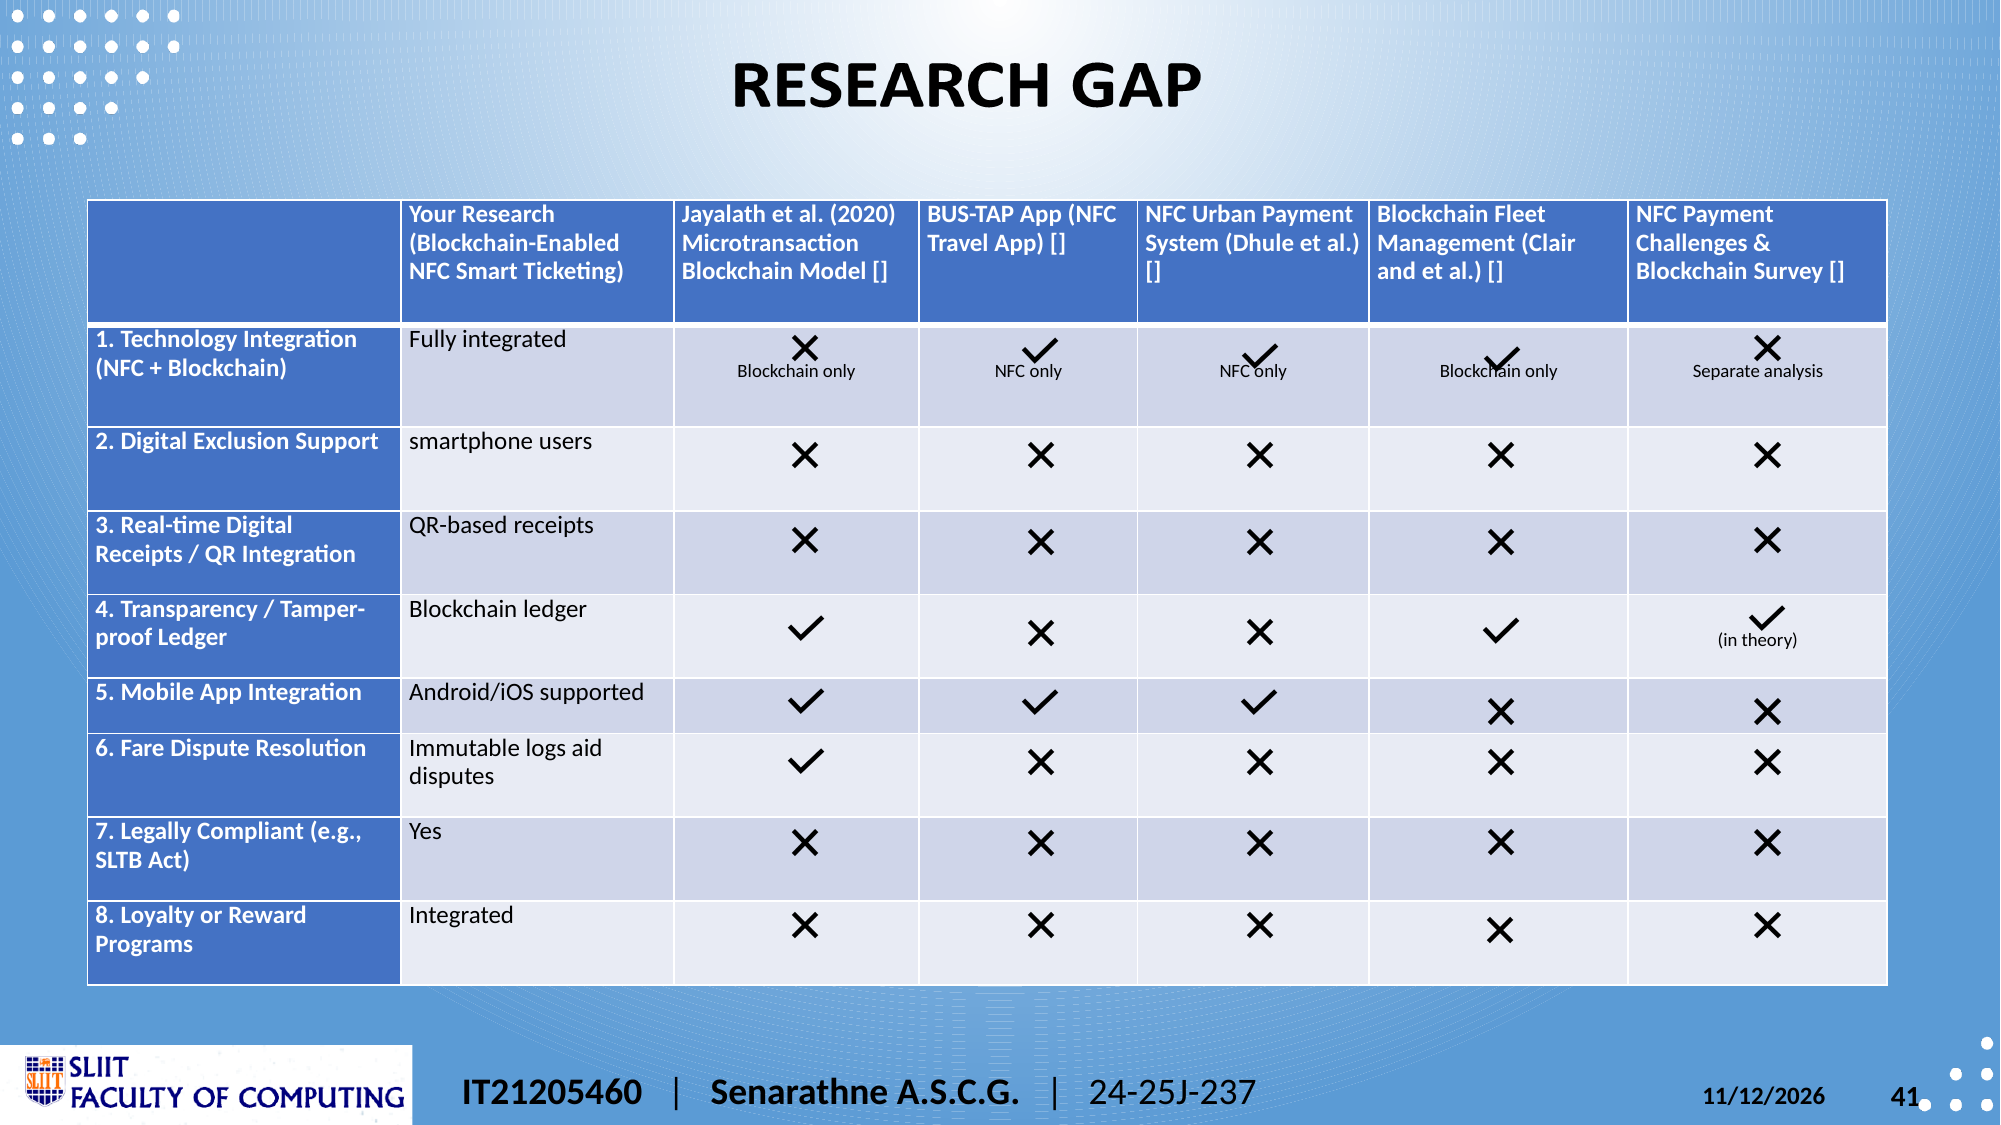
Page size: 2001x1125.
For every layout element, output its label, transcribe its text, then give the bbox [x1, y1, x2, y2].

picture [0, 1045, 413, 1125]
table_cell [1629, 902, 1886, 984]
table_cell [1138, 902, 1368, 984]
table_cell [920, 902, 1137, 984]
table_cell Integrated [402, 902, 673, 984]
picture [1748, 599, 1786, 638]
table_cell 1. Technology Integration (NFC + Blockchain) [88, 328, 400, 426]
table_cell [1138, 428, 1368, 510]
picture [1483, 693, 1519, 730]
picture [1023, 524, 1059, 560]
table_cell [920, 818, 1137, 900]
picture [1749, 437, 1786, 473]
table_header [88, 201, 400, 322]
text_box [1887, 1036, 2000, 1125]
picture [684, 22, 2000, 238]
table_cell [920, 734, 1137, 816]
picture [1749, 522, 1786, 558]
picture [1242, 524, 1278, 560]
table_cell [920, 595, 1137, 677]
table_cell [675, 428, 918, 510]
table_cell 2. Digital Exclusion Support [88, 428, 400, 510]
picture [1749, 744, 1786, 780]
picture [787, 907, 823, 943]
table_cell [920, 428, 1137, 510]
picture [1242, 744, 1278, 780]
picture [1240, 683, 1278, 721]
table_header NFC Urban Payment System (Dhule et al.) [] [1138, 238, 1368, 322]
picture [1242, 907, 1278, 943]
picture [787, 437, 823, 473]
picture [1023, 615, 1059, 651]
table_cell Blockchain only [675, 328, 918, 426]
picture [1242, 614, 1278, 650]
picture [1483, 524, 1519, 560]
table_header BUS-TAP App (NFC Travel App) [] [920, 238, 1137, 322]
table_header Blockchain Fleet Management (Clair and et al.) [] [1370, 238, 1627, 322]
table_cell [1138, 818, 1368, 900]
table_header NFC Payment Challenges & Blockchain Survey [] [1629, 238, 1886, 322]
table_cell [1370, 595, 1627, 677]
table_cell 8. Loyalty or Reward Programs [88, 902, 400, 984]
picture [1483, 437, 1519, 473]
picture [1483, 744, 1519, 780]
table_cell [1370, 902, 1627, 984]
picture [1242, 437, 1278, 473]
table_cell [1370, 428, 1627, 510]
table_cell [1629, 679, 1886, 733]
picture [1483, 824, 1519, 860]
picture [787, 609, 825, 647]
picture [787, 824, 823, 861]
table_cell Blockchain ledger [402, 595, 673, 677]
picture [787, 742, 825, 780]
picture [787, 682, 825, 720]
table_cell [675, 734, 918, 816]
text_box [0, 0, 180, 145]
table_cell [1138, 595, 1368, 677]
table_cell 5. Mobile App Integration [88, 679, 400, 733]
table_cell [675, 818, 918, 900]
table_cell [675, 512, 918, 594]
table_header Your Research (Blockchain-Enabled NFC Smart Ticketing) [402, 201, 673, 322]
table_cell [1629, 428, 1886, 510]
table_cell Fully integrated [402, 328, 673, 426]
picture [1749, 824, 1786, 861]
table_cell 7. Legally Compliant (e.g., SLTB Act) [88, 818, 400, 900]
table_cell 4. Transparency / Tamper-proof Ledger [88, 595, 400, 677]
table_cell (in theory) [1629, 595, 1886, 677]
table_cell [1138, 679, 1368, 733]
table_cell [1370, 818, 1627, 900]
table_header Jayalath et al. (2020) Microtransaction Blockchain Model [] [675, 201, 918, 322]
table_cell [1370, 512, 1627, 594]
table_cell [675, 902, 918, 984]
picture [1023, 437, 1059, 473]
picture [1749, 693, 1786, 730]
table_cell [675, 595, 918, 677]
table_cell [920, 512, 1137, 594]
picture [1242, 825, 1278, 861]
table_cell 6. Fare Dispute Resolution [88, 734, 400, 816]
picture [1021, 331, 1059, 370]
picture [1483, 340, 1521, 379]
table_cell 3. Real-time Digital Receipts / QR Integration [88, 512, 400, 594]
picture [787, 330, 823, 366]
table_cell NFC only [1138, 328, 1368, 426]
table_cell [1629, 734, 1886, 816]
table_cell NFC only [920, 328, 1137, 426]
table_cell [1138, 512, 1368, 594]
picture [1749, 330, 1786, 366]
table_cell [1370, 679, 1627, 733]
table_cell Separate analysis [1629, 328, 1886, 426]
table_cell [1370, 734, 1627, 816]
table_cell [1629, 818, 1886, 900]
table_cell Immutable logs aid disputes [402, 734, 673, 816]
picture [1749, 907, 1786, 943]
text_box IT21205460 | Senarathne A.S.C.G. | 24-25J-237 [446, 1059, 1566, 1121]
picture [1021, 683, 1059, 721]
picture [1023, 744, 1059, 780]
picture [1241, 337, 1279, 375]
picture [1023, 825, 1059, 861]
table_cell [1629, 512, 1886, 594]
picture [1023, 907, 1059, 943]
table_cell Yes [402, 818, 673, 900]
table_cell [920, 679, 1137, 733]
table_cell [675, 679, 918, 733]
picture [1482, 912, 1518, 948]
table_cell Android/iOS supported [402, 679, 673, 733]
table_cell [1138, 734, 1368, 816]
table_cell Blockchain only [1370, 328, 1627, 426]
picture [787, 522, 823, 558]
table_cell smartphone users [402, 428, 673, 510]
picture [1482, 611, 1520, 650]
table_cell QR-based receipts [402, 512, 673, 594]
